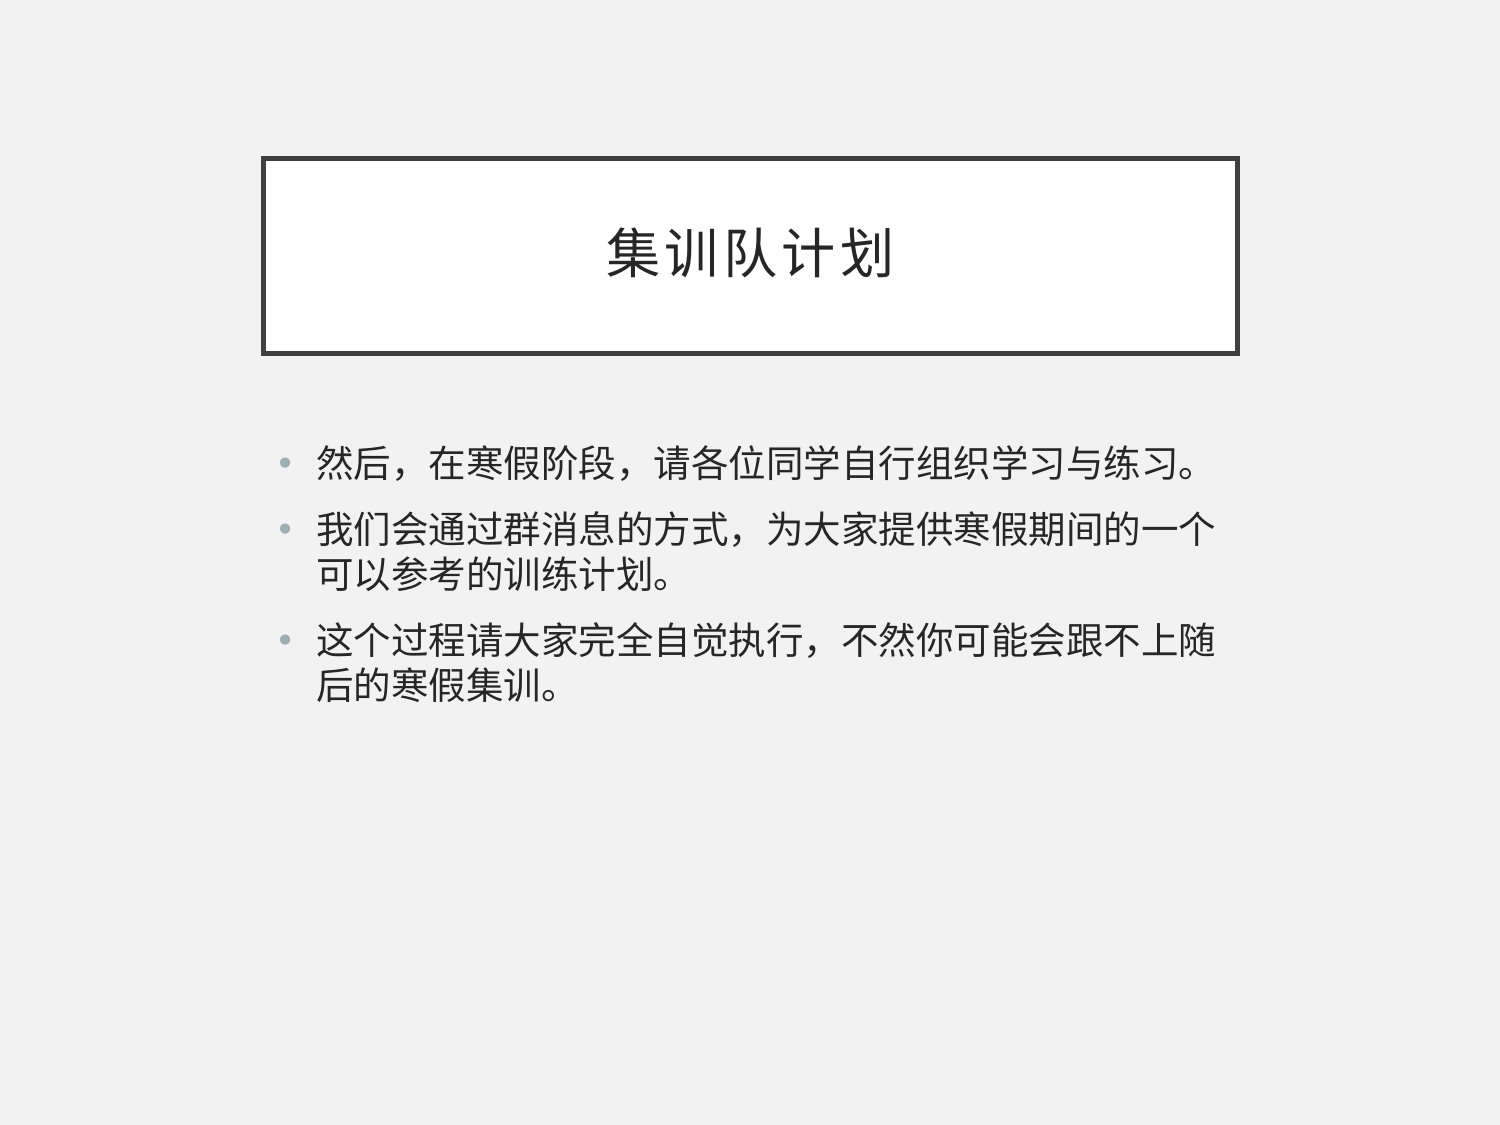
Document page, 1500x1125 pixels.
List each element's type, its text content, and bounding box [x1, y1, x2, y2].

list 然后，在寒假阶段，请各位同学自行组织学习与练习。 我们会通过群消息的方式，为大家提供寒假期间的一个可以参考的训练计划。 这个过程请大家完全自觉执行，不然你可能会跟不上随后的寒假集训。 [263, 432, 1238, 942]
title 集训队计划 [261, 156, 1240, 356]
